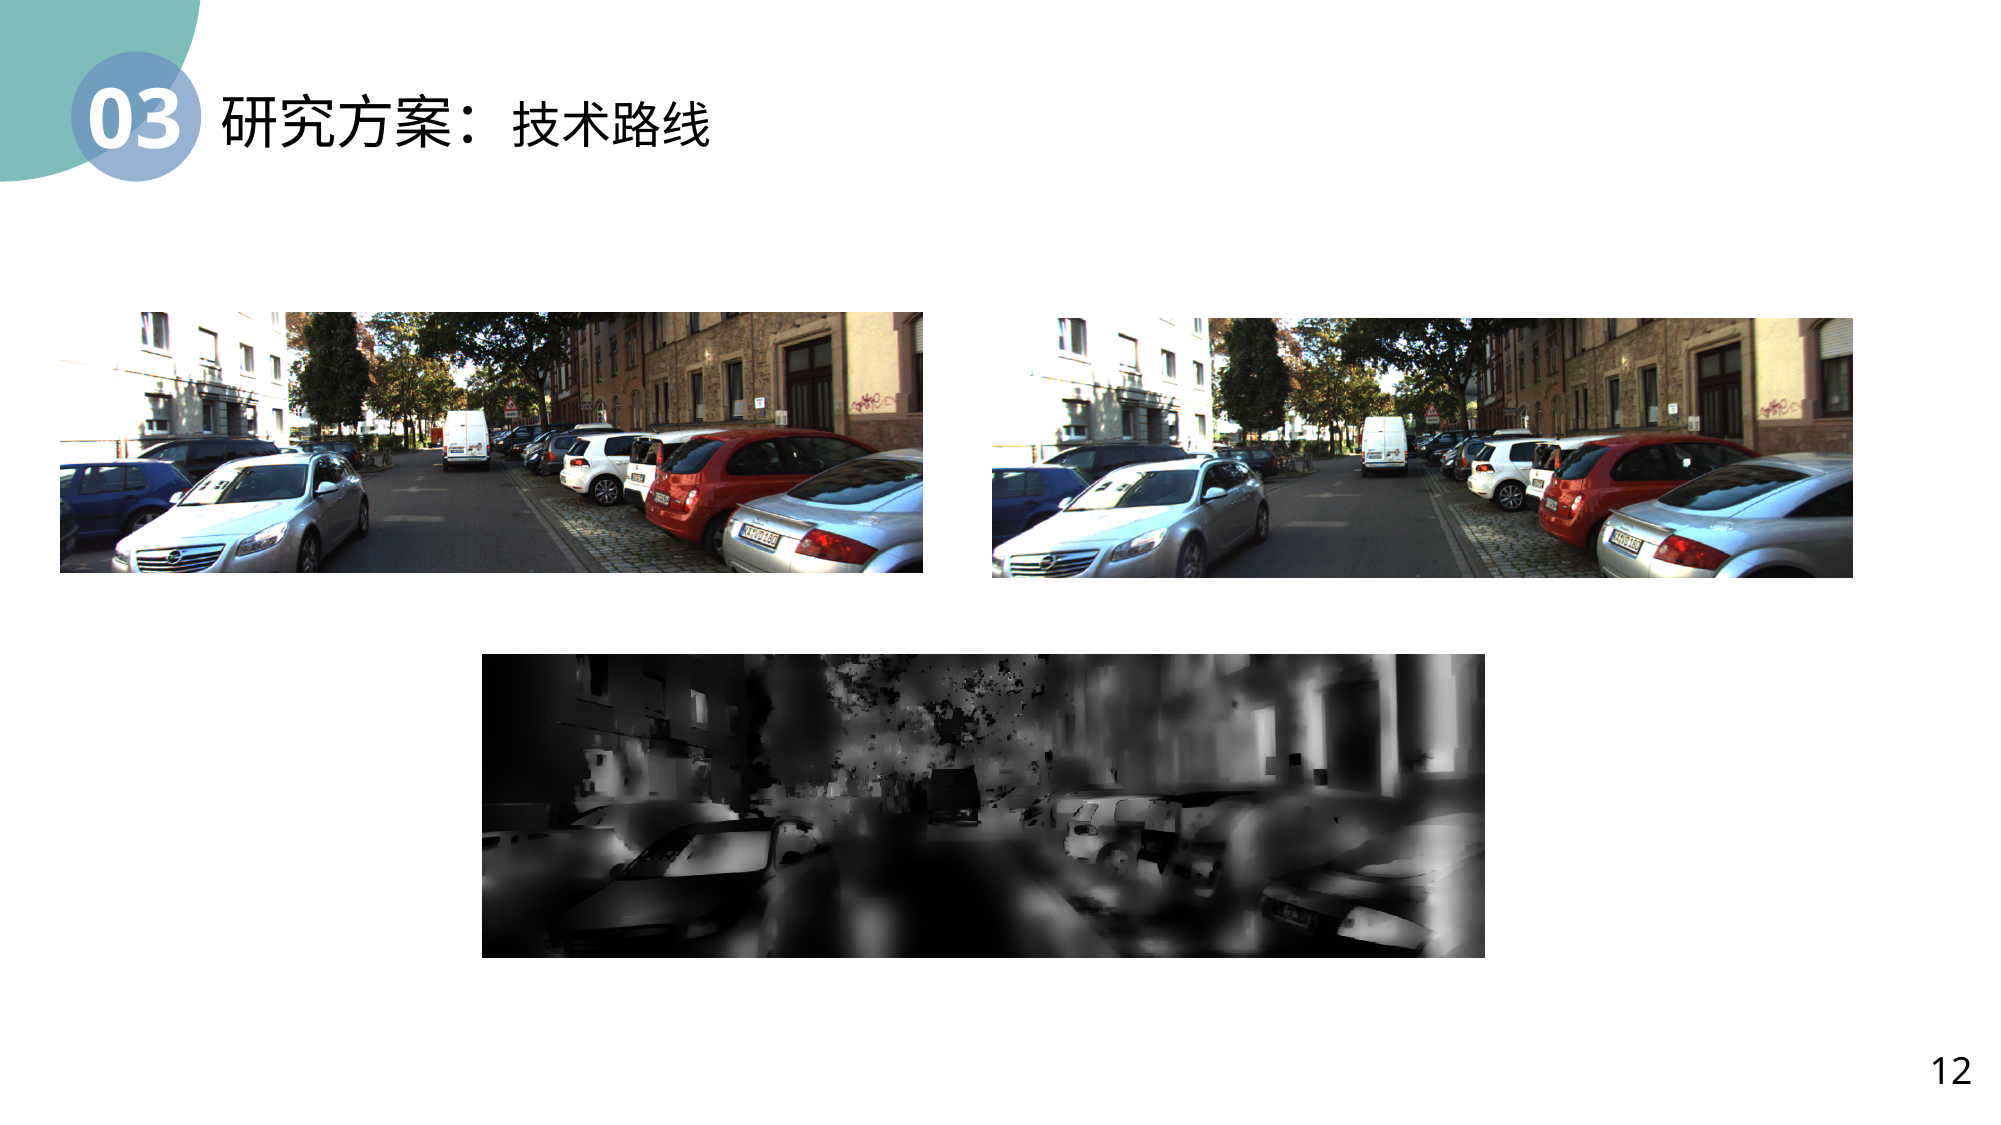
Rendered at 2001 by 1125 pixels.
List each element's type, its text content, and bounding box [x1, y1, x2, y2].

text_box [0, 0, 202, 183]
text_box 03 [72, 57, 198, 173]
picture [482, 654, 1485, 958]
text_box [102, 173, 171, 183]
picture [59, 312, 923, 573]
text_box 12 [1914, 1039, 2000, 1100]
text_box 研究方案：技术路线 [205, 78, 727, 163]
picture [992, 318, 1853, 578]
text_box [198, 93, 203, 140]
text_box [107, 50, 165, 57]
